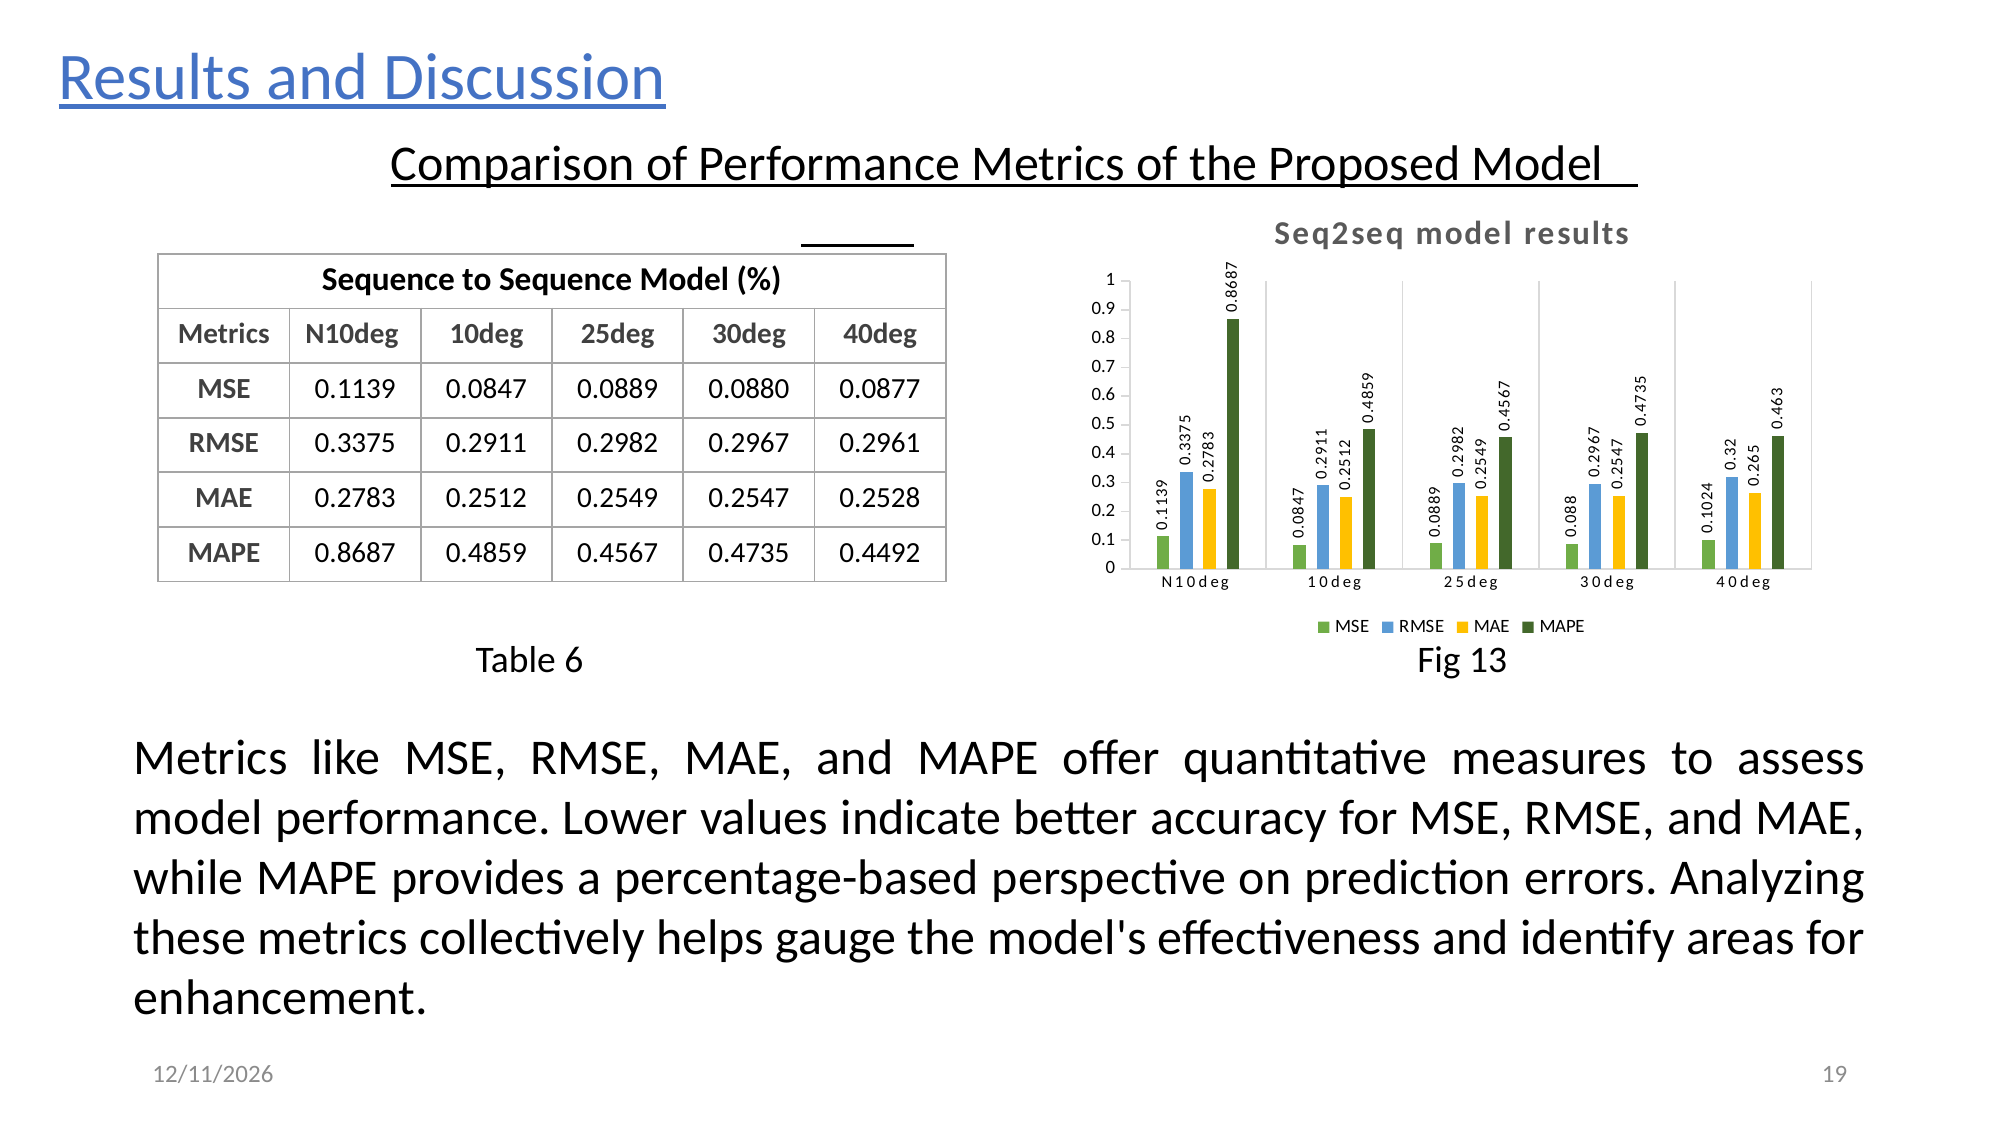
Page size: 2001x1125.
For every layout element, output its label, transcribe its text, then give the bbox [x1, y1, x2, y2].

text_box Metrics like MSE, RMSE, MAE, and MAPE offer quantitative measures to assess model performance. Lower values indicate better accuracy for MSE, RMSE, and MAE, while MAPE provides a percentage-based perspective on prediction errors. Analyzing these metrics collectively helps gauge the model's effectiveness and identify areas for enhancement. [119, 717, 1881, 1032]
table_cell 10deg [422, 309, 551, 362]
table_cell 0.2549 [553, 473, 682, 526]
table_cell 0.4735 [684, 528, 814, 581]
table_cell 40deg [815, 309, 945, 362]
table_cell RMSE [159, 419, 289, 471]
table_cell 0.2783 [290, 473, 420, 526]
table_cell 0.3375 [290, 419, 420, 471]
table_cell 0.4492 [815, 528, 945, 581]
chart [1076, 192, 1827, 643]
table_cell MSE [159, 364, 289, 417]
table_cell Metrics [159, 309, 289, 362]
text_box Fig 13 [1402, 643, 1532, 687]
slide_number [137, 1042, 588, 1103]
table_cell 30deg [684, 309, 814, 362]
text_box Table 6 [460, 627, 625, 687]
table_cell MAE [159, 473, 289, 526]
table_cell 0.4567 [553, 528, 682, 581]
table_cell 0.4859 [422, 528, 551, 581]
table_cell 0.0847 [422, 364, 551, 417]
table_cell 0.0880 [684, 364, 814, 417]
table_cell 0.2528 [815, 473, 945, 526]
table_cell 0.2967 [684, 419, 814, 471]
table_cell 0.0889 [553, 364, 682, 417]
table_cell 0.2982 [553, 419, 682, 471]
table_cell MAPE [159, 528, 289, 581]
table_cell N10deg [290, 309, 420, 362]
table_cell 0.8687 [290, 528, 420, 581]
text_box Results and Discussion [0, 30, 757, 127]
table_cell 25deg [553, 309, 682, 362]
table_cell 0.2961 [815, 419, 945, 471]
table_cell 0.2512 [422, 473, 551, 526]
table_cell 0.2911 [422, 419, 551, 471]
table_cell 0.1139 [290, 364, 420, 417]
table_cell 0.2547 [684, 473, 814, 526]
slide_number 19 [1412, 1042, 1863, 1103]
table_cell 0.0877 [815, 364, 945, 417]
table_header Sequence to Sequence Model (%) [159, 258, 945, 308]
text_box Comparison of Performance Metrics of the Proposed Model [60, 123, 1656, 258]
